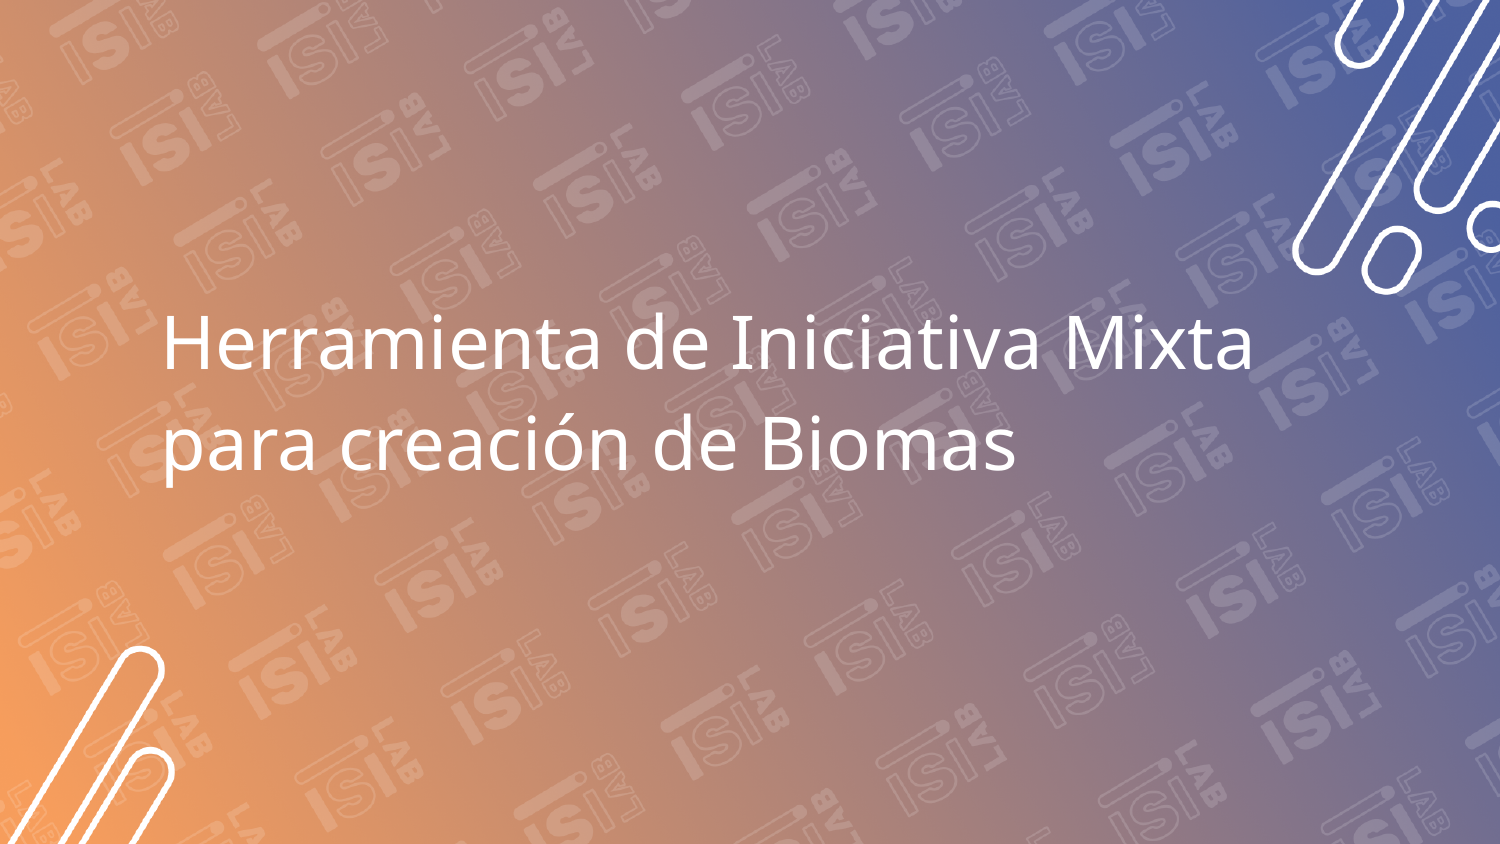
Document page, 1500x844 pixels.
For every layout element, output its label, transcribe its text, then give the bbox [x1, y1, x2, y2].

picture [0, 0, 1500, 844]
title Herramienta de Iniciativa Mixta para creación de Biomas [145, 246, 1355, 536]
